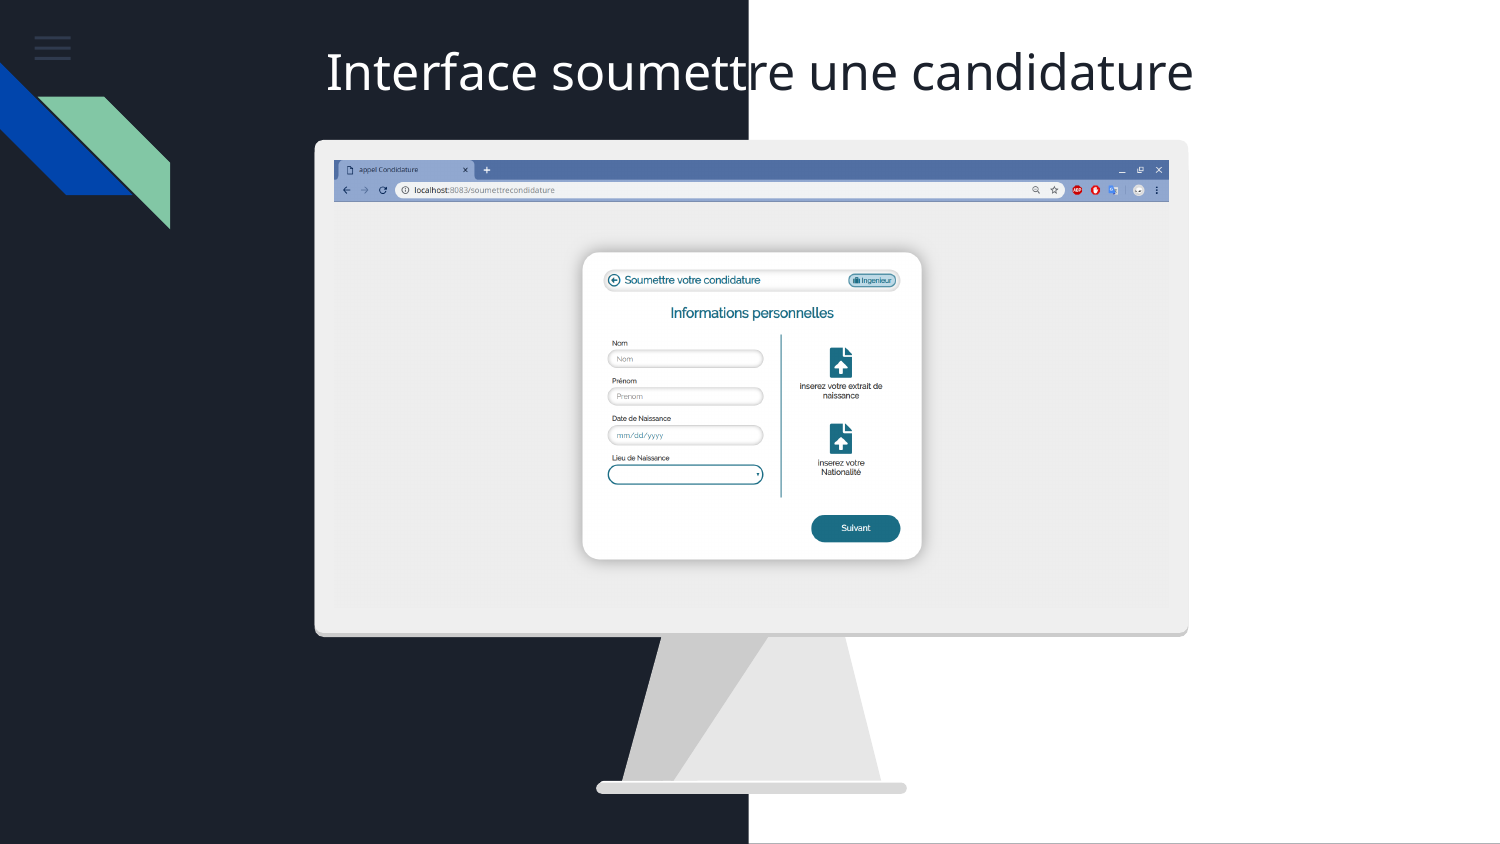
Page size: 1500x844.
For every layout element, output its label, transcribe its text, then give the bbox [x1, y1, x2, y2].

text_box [314, 139, 1189, 794]
picture [334, 160, 1169, 608]
text_box Interface soumettre une candidature [108, 24, 1413, 130]
